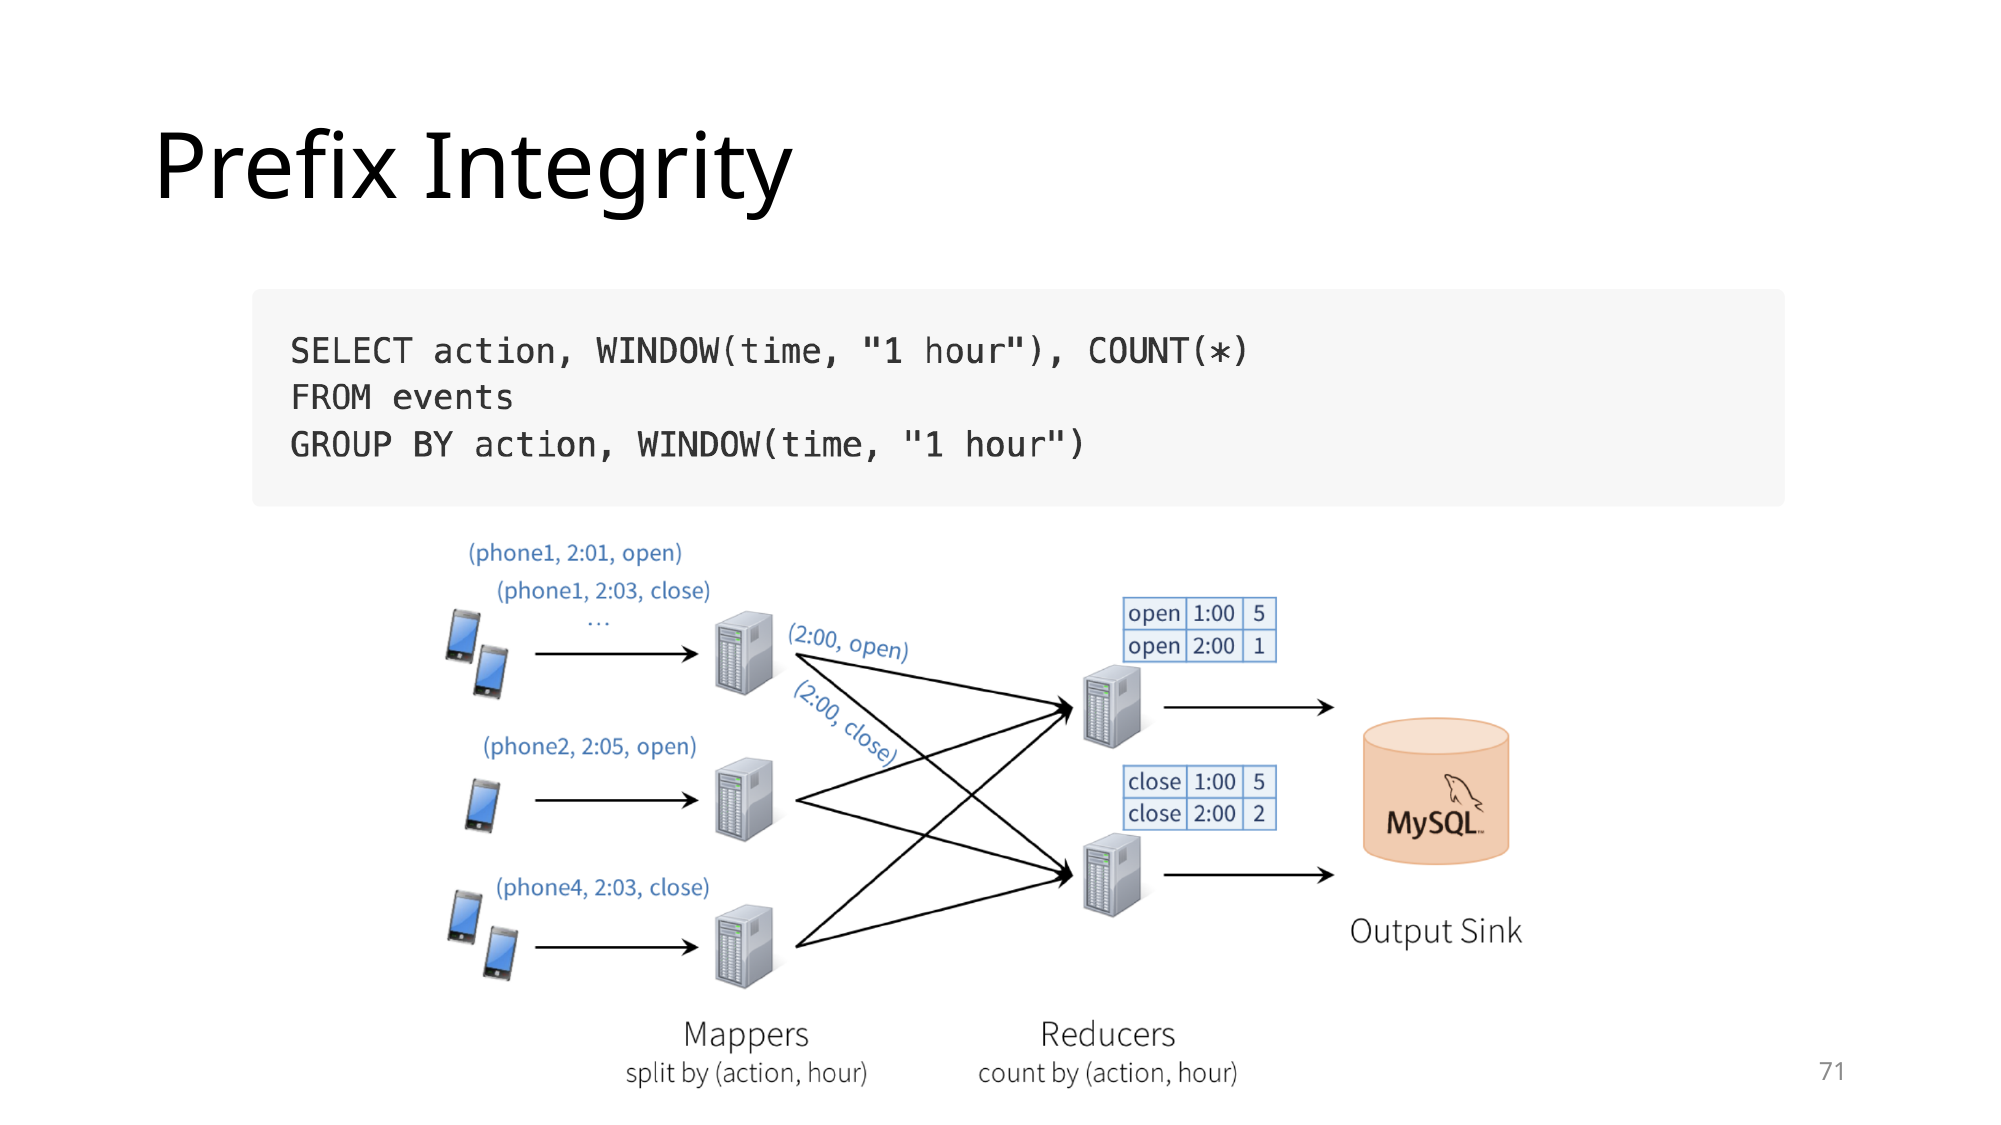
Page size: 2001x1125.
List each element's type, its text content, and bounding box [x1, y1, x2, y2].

picture [231, 277, 1799, 517]
picture [408, 529, 1560, 1103]
slide_number 71 [1560, 1042, 1863, 1103]
title Prefix Integrity [137, 59, 1863, 278]
